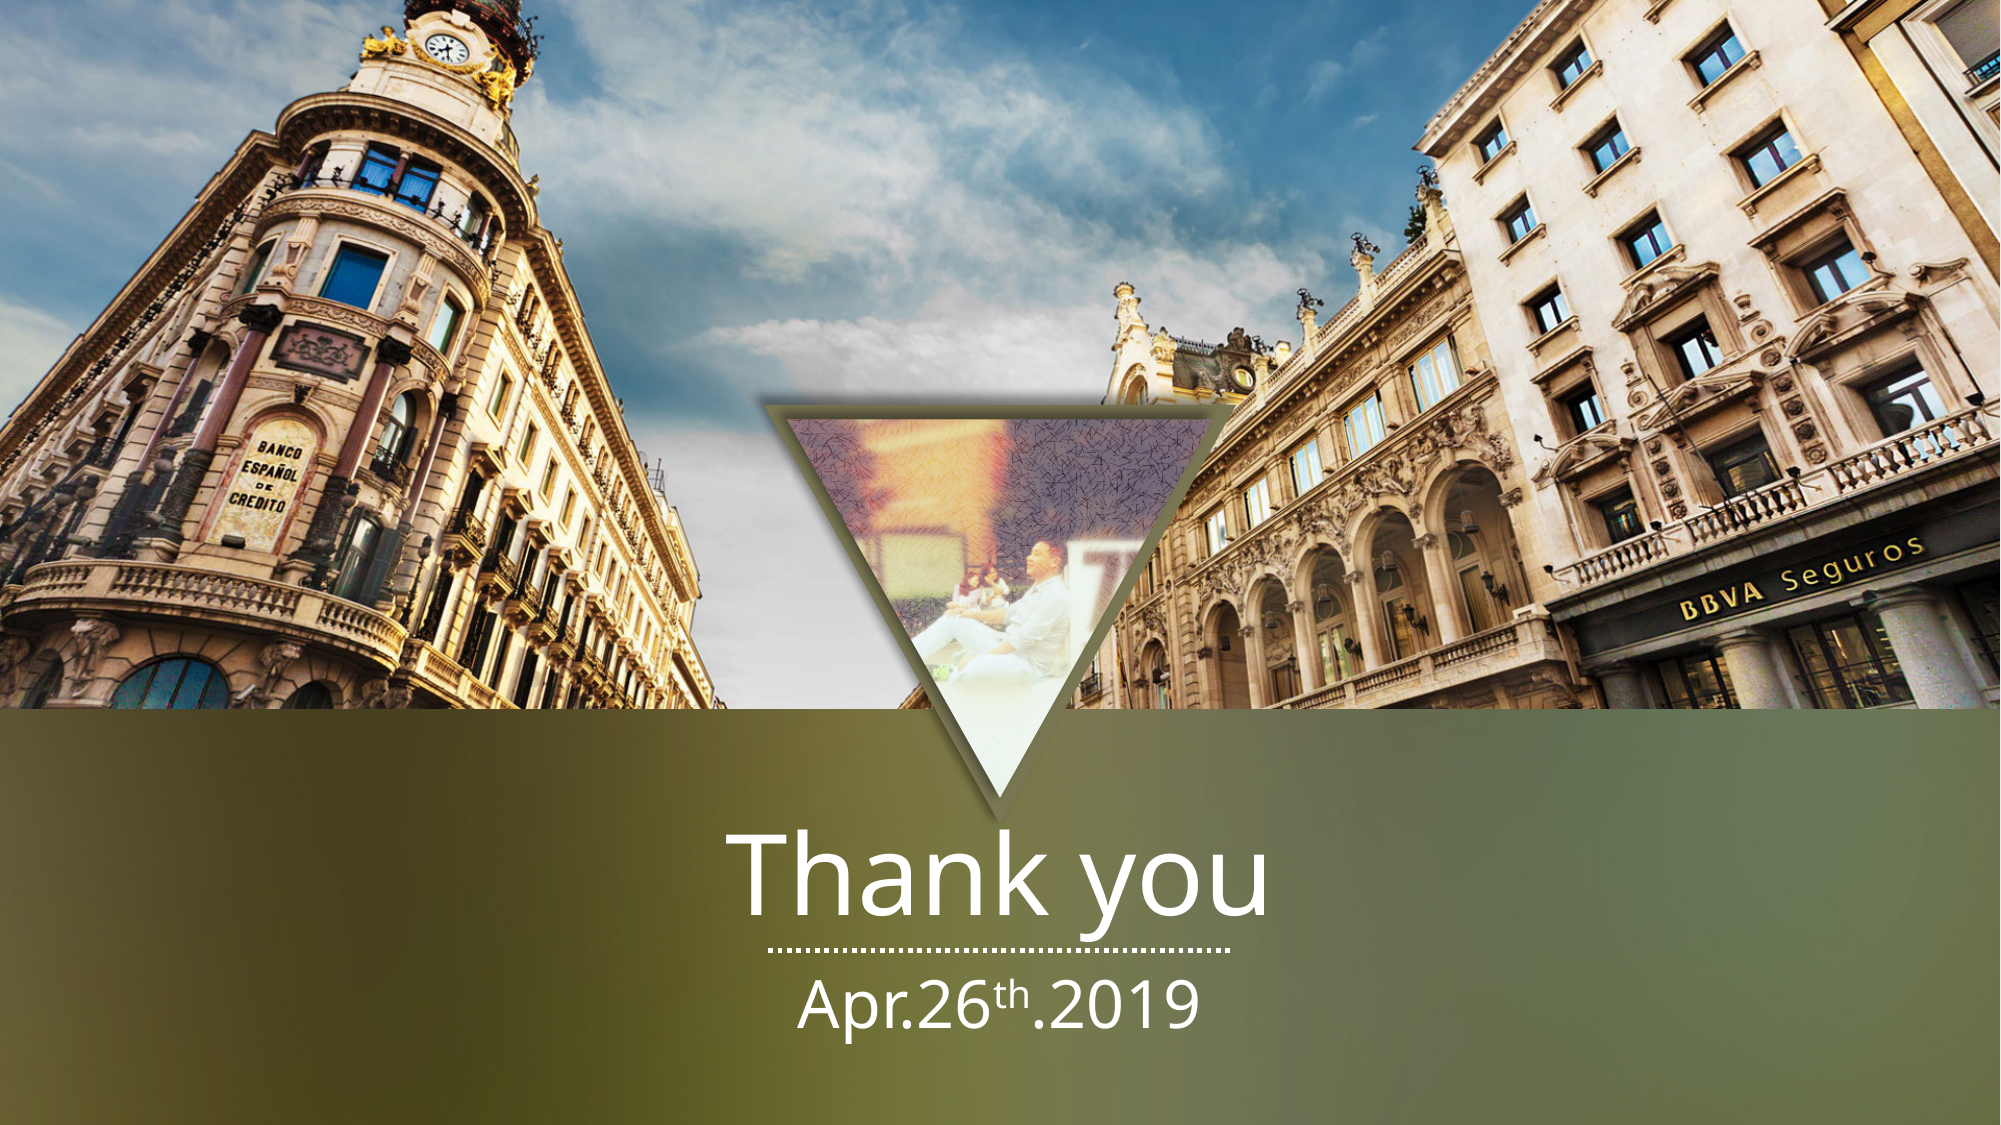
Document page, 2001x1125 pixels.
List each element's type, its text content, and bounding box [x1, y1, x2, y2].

picture [0, 0, 2001, 1125]
text_box Thank you [633, 795, 1367, 946]
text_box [763, 404, 1237, 825]
text_box Apr.26th.2019 [633, 954, 1367, 1049]
